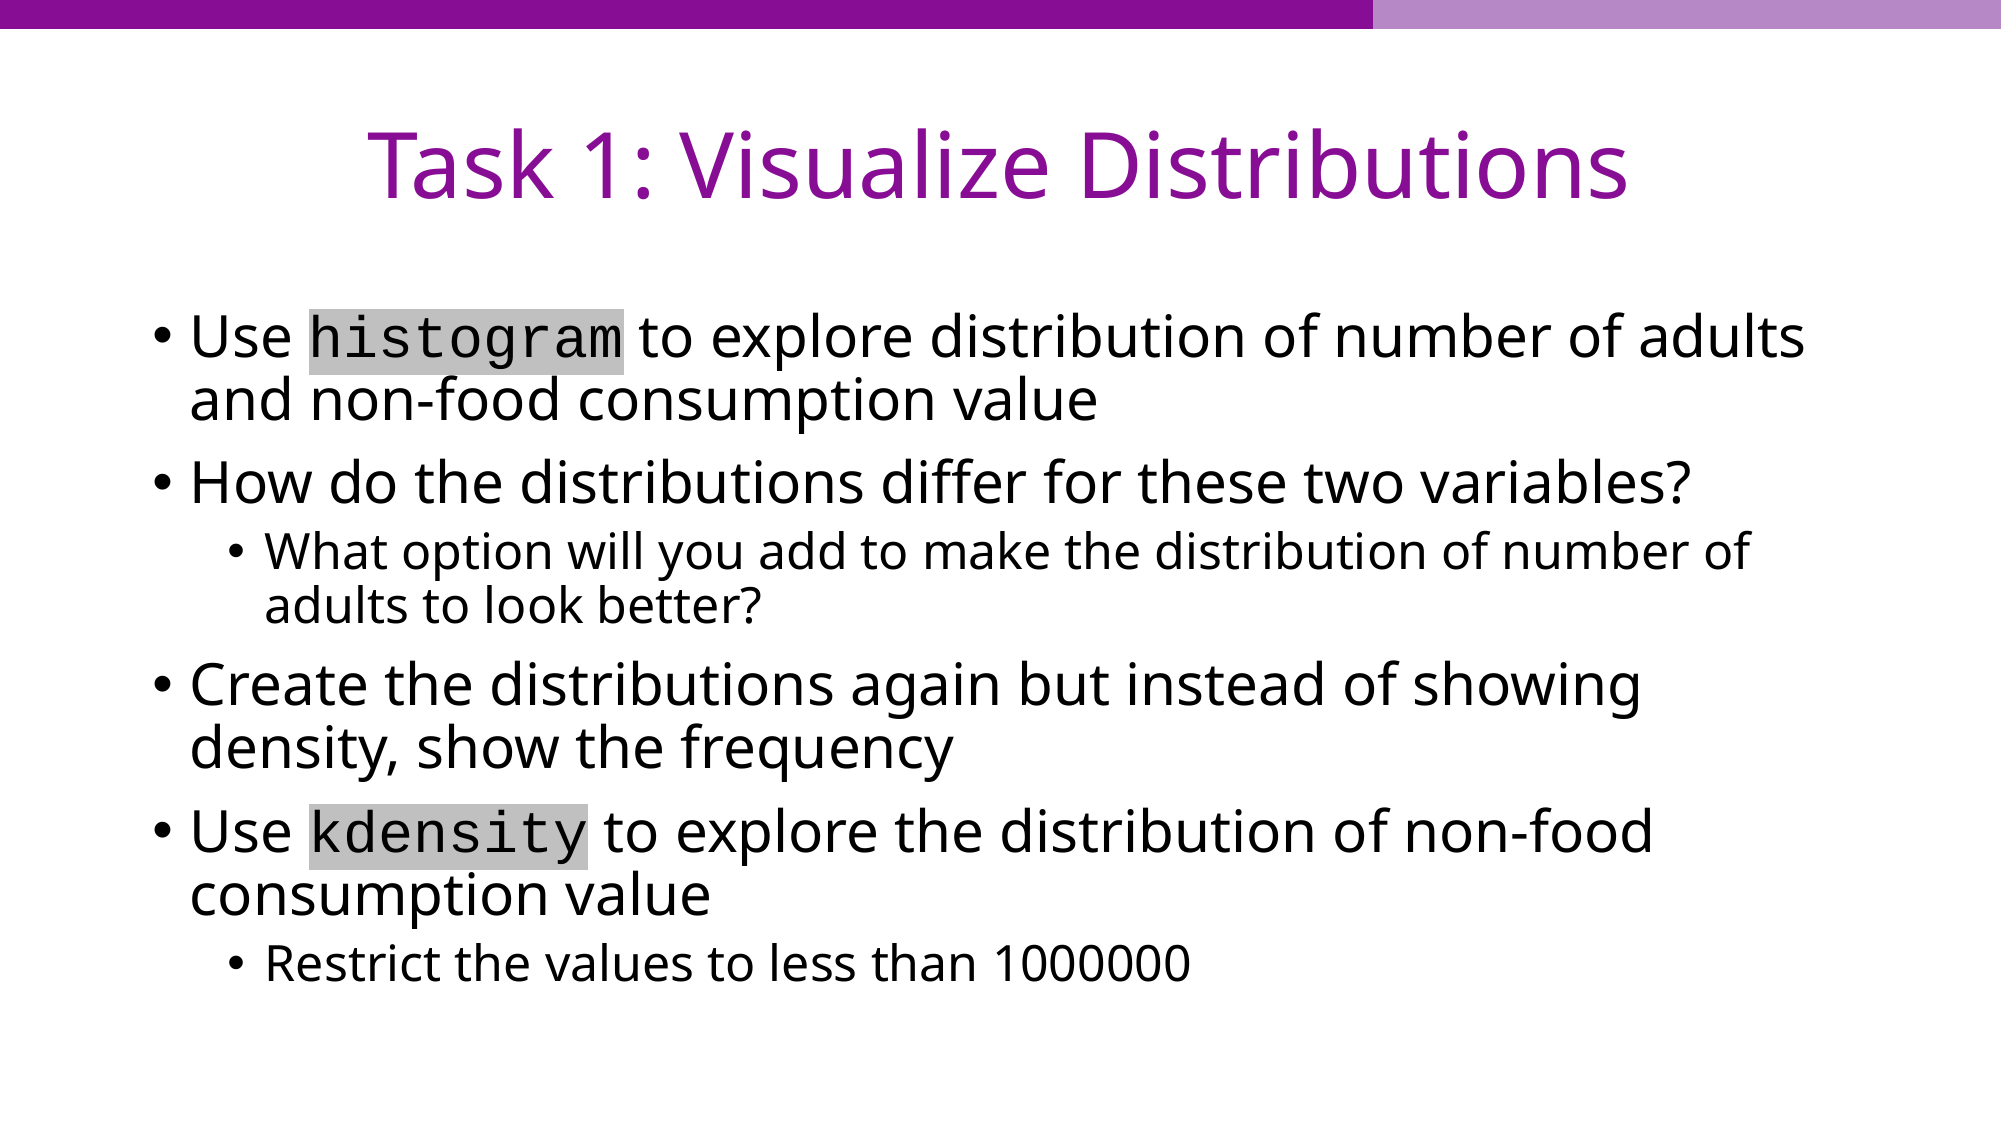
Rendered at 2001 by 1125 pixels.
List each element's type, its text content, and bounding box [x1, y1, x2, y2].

list Use histogram to explore distribution of number of adults and non-food consumption value How do the distributions differ for these two variables? What option will you add to make the distribution of number of adults to look better? Create the distributions again but instead of showing density, show the frequency Use kdensity to explore the distribution of non-food consumption value Restrict the values to less than 1000000 [137, 299, 1863, 1014]
title Task 1: Visualize Distributions [137, 59, 1863, 278]
